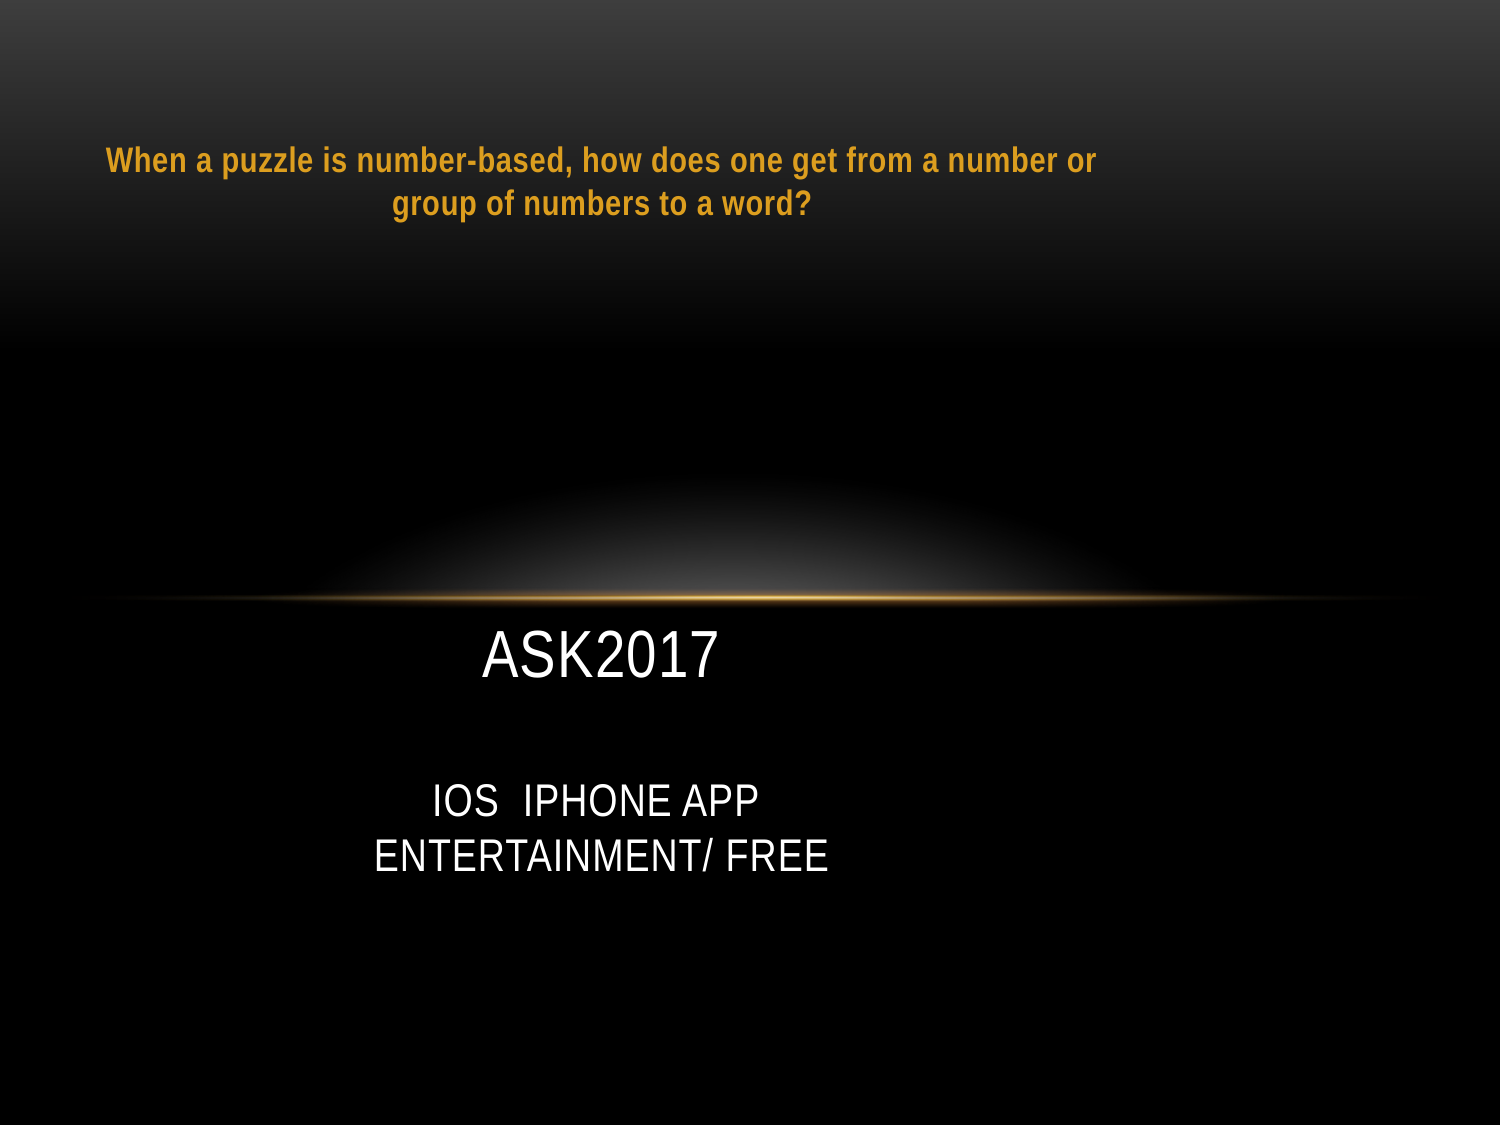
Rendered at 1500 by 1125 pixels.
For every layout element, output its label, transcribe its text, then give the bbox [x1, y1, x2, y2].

subtitle When a puzzle is number-based, how does one get from a number or group of numbers to a word? [71, 129, 1134, 417]
title Ask2017 iOS iphone app entertainment/ free [70, 510, 1134, 889]
picture [0, 0, 1500, 750]
